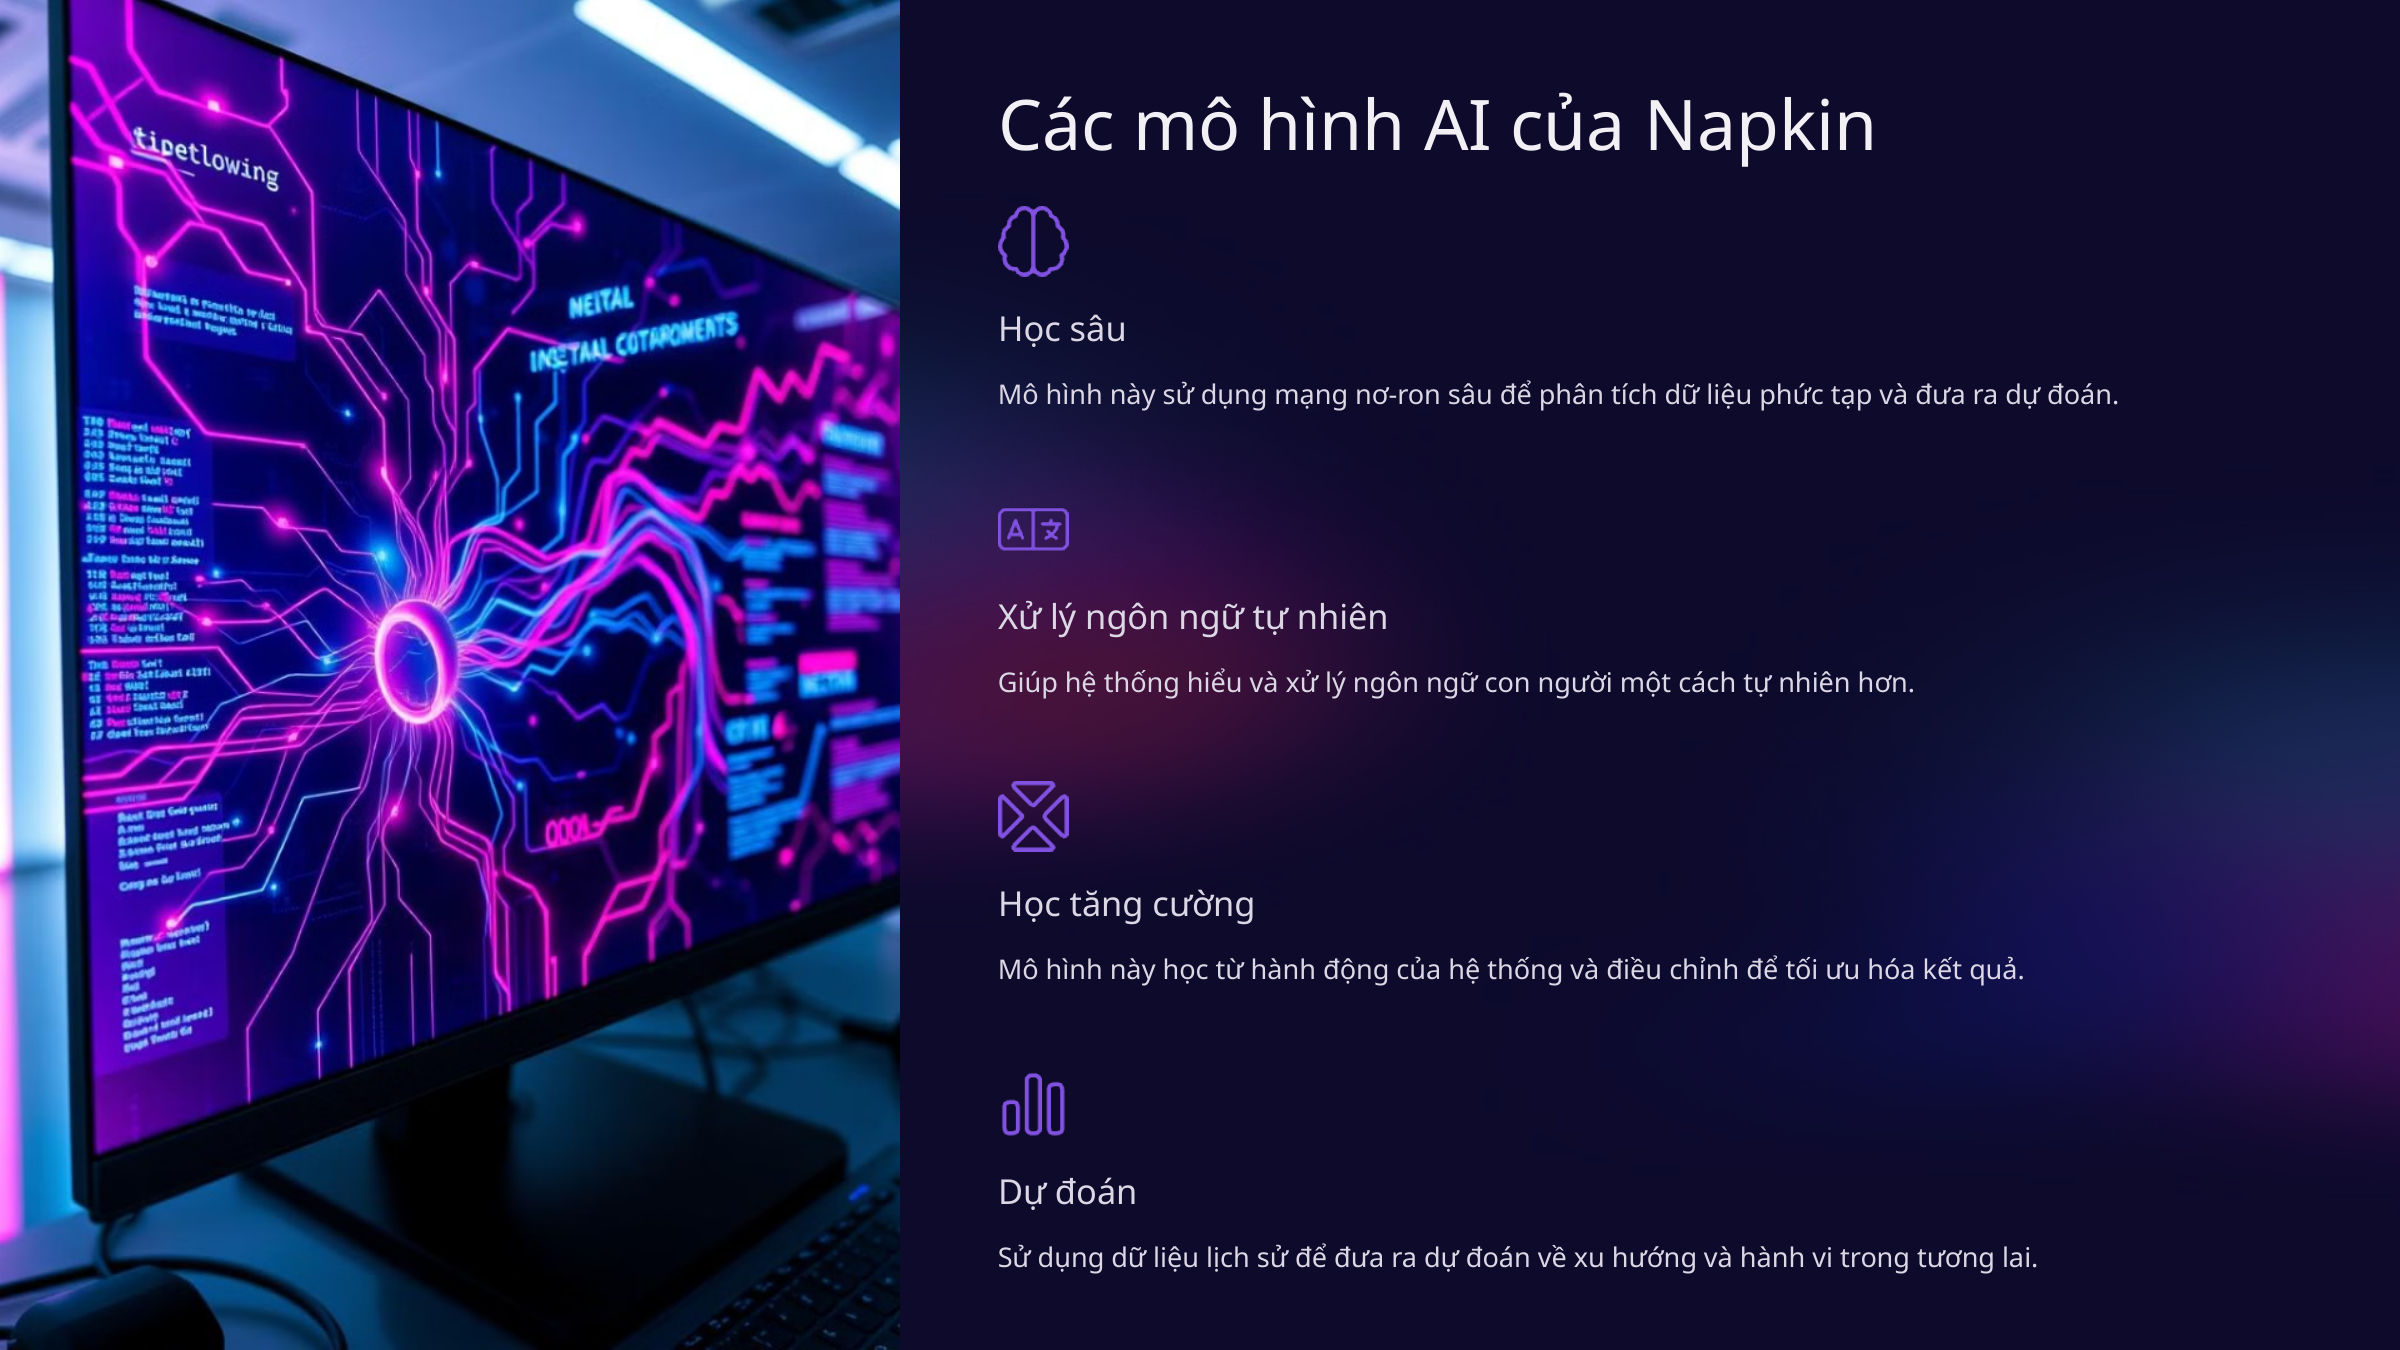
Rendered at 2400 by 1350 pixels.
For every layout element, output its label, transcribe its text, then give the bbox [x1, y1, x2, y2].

text_box Học tăng cường [998, 879, 1349, 924]
picture [997, 206, 1069, 277]
text_box Xử lý ngôn ngữ tự nhiên [998, 592, 1423, 637]
text_box Học sâu [998, 304, 1349, 349]
text_box Giúp hệ thống hiểu và xử lý ngôn ngữ con người một cách tự nhiên hơn. [997, 652, 2302, 698]
picture [997, 494, 1069, 565]
text_box Sử dụng dữ liệu lịch sử để đưa ra dự đoán về xu hướng và hành vi trong tương lai. [997, 1227, 2302, 1273]
picture [997, 1069, 1069, 1140]
text_box Mô hình này sử dụng mạng nơ-ron sâu để phân tích dữ liệu phức tạp và đưa ra dự đoán. [997, 365, 2302, 411]
text_box Dự đoán [998, 1167, 1349, 1211]
picture [0, 0, 900, 1350]
picture [997, 781, 1069, 852]
text_box Các mô hình AI của Napkin [998, 77, 1953, 165]
text_box Mô hình này học từ hành động của hệ thống và điều chỉnh để tối ưu hóa kết quả. [997, 940, 2302, 986]
